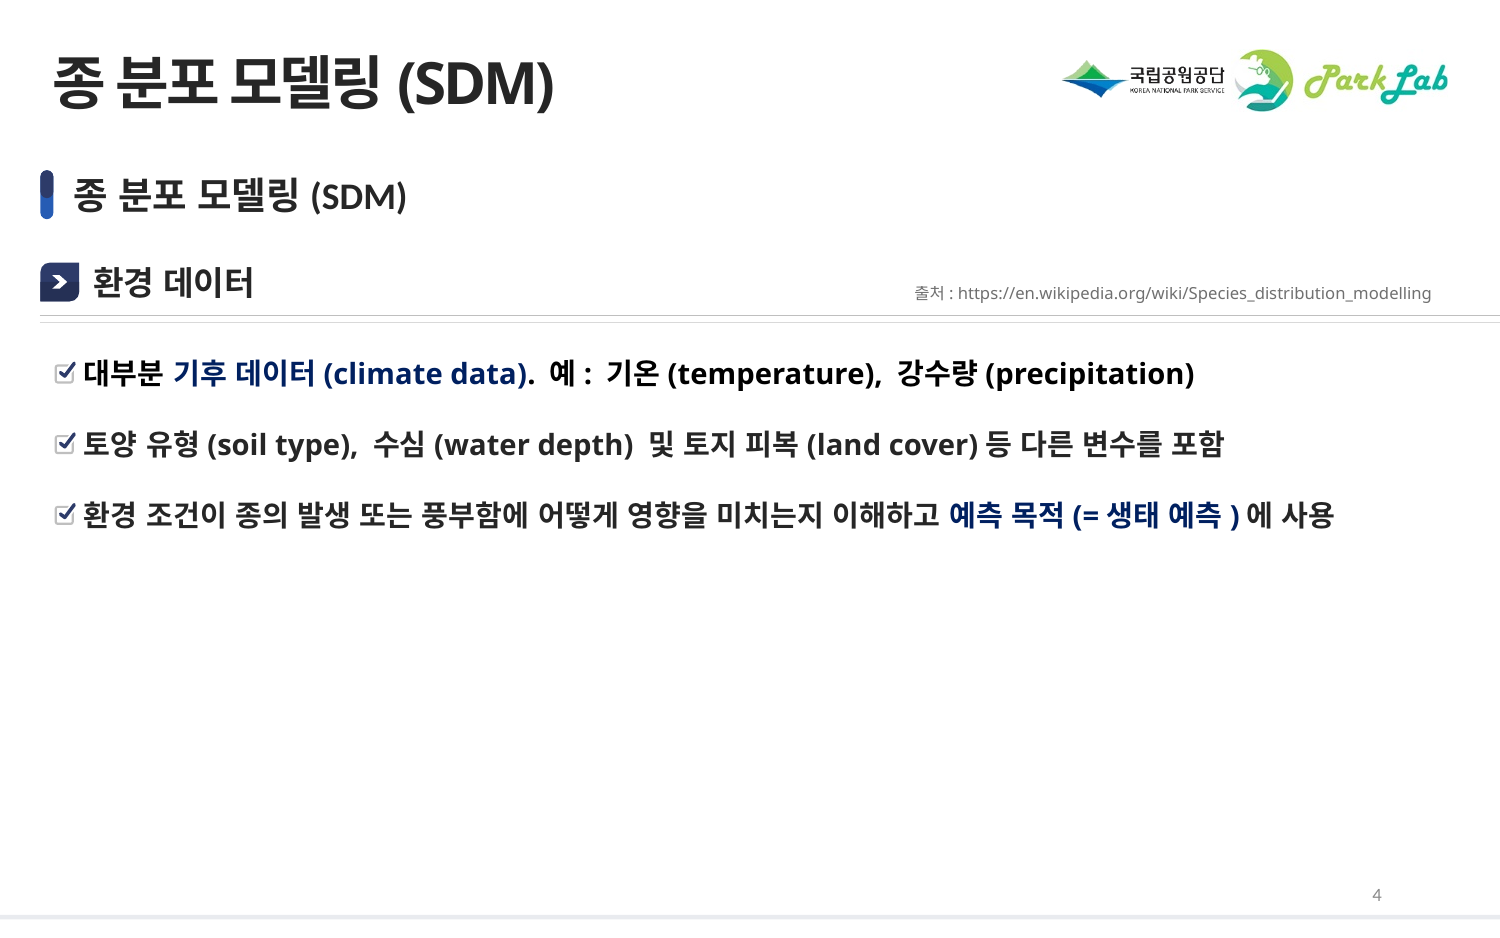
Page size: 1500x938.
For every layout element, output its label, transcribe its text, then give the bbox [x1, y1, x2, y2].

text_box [54, 347, 1448, 399]
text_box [54, 489, 1448, 540]
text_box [54, 418, 1448, 470]
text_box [1059, 49, 1448, 113]
slide_number 4 [1059, 868, 1397, 919]
text_box 환경 데이터 [78, 254, 790, 310]
text_box 출처: https://en.wikipedia.org/wiki/Species_distribution_modelling [414, 275, 1448, 311]
text_box [0, 914, 1500, 921]
text_box 종 분포 모델링(SDM) [37, 38, 570, 124]
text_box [40, 164, 428, 225]
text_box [40, 262, 80, 302]
